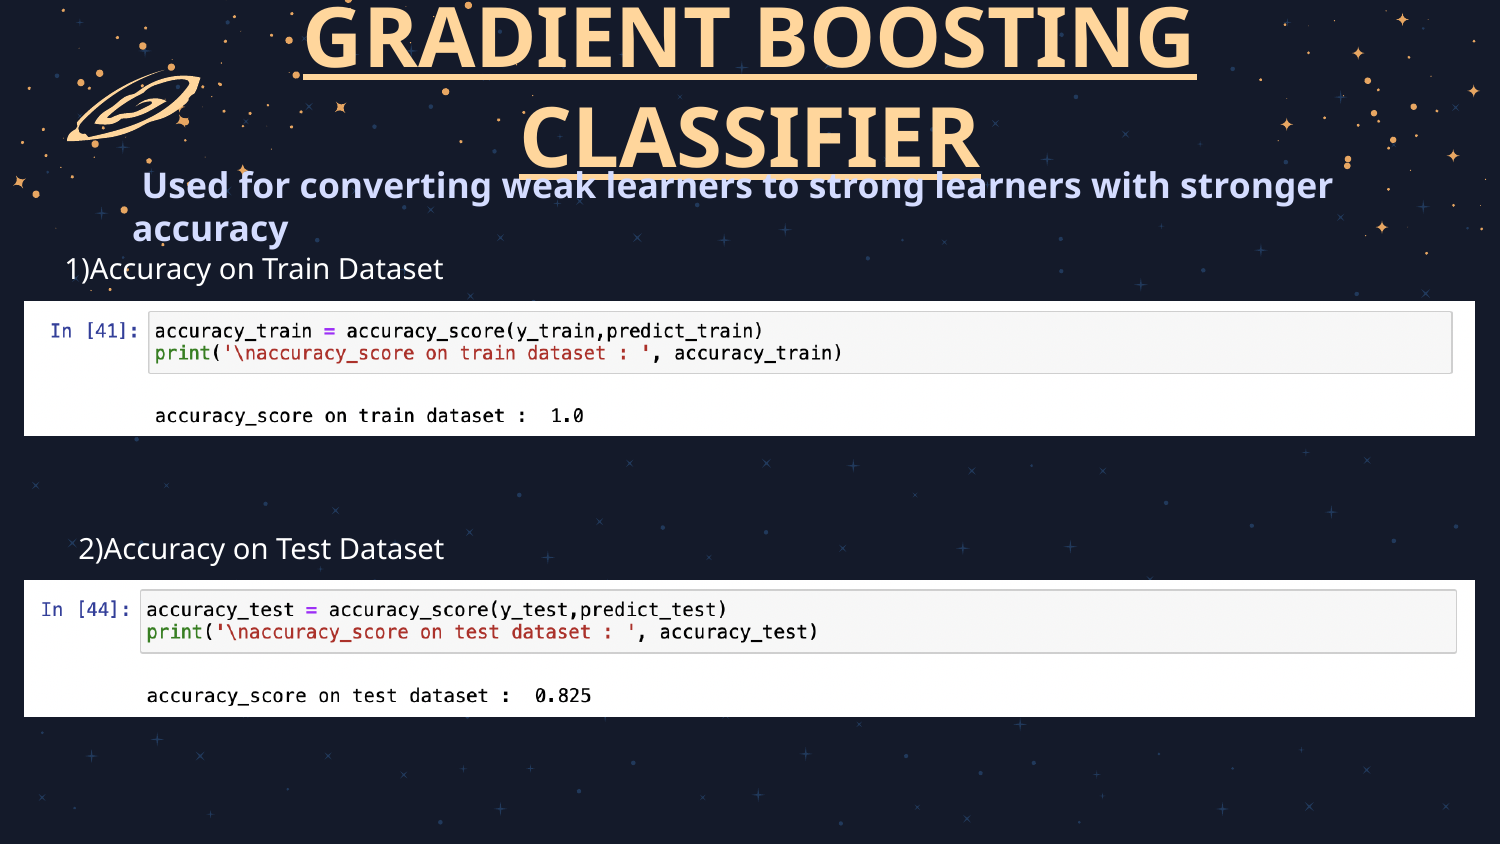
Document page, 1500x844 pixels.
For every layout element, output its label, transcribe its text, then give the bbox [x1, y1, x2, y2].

text_box 1)Accuracy on Train Dataset [49, 235, 634, 299]
picture [24, 580, 1476, 717]
text_box Used for converting weak learners to strong learners with stronger accuracy [116, 146, 1431, 264]
title GRADIENT BOOSTING CLASSIFIER [116, 37, 1383, 132]
text_box 2)Accuracy on Test Dataset [63, 515, 472, 579]
picture [24, 301, 1476, 436]
